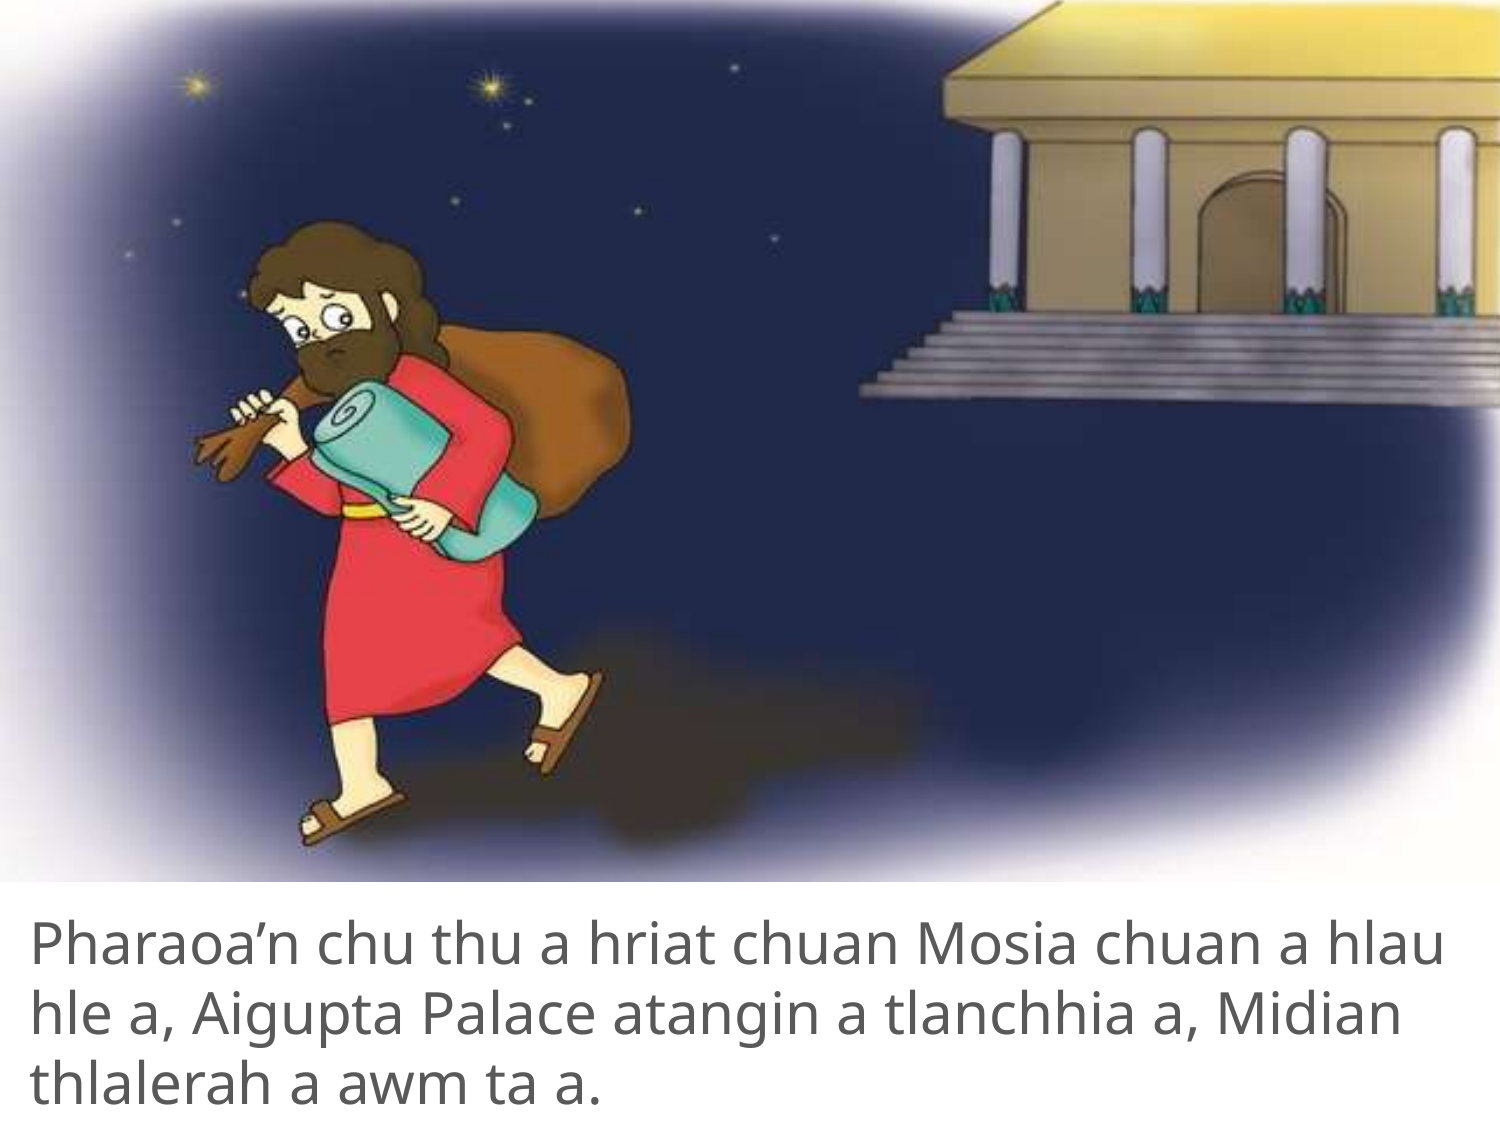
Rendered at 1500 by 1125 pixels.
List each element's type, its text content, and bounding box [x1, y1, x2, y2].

text_box Pharaoa’n chu thu a hriat chuan Mosia chuan a hlau hle a, Aigupta Palace atangin a tlanchhia a, Midian thlalerah a awm ta a. [14, 898, 1486, 1124]
picture [0, 0, 1500, 882]
